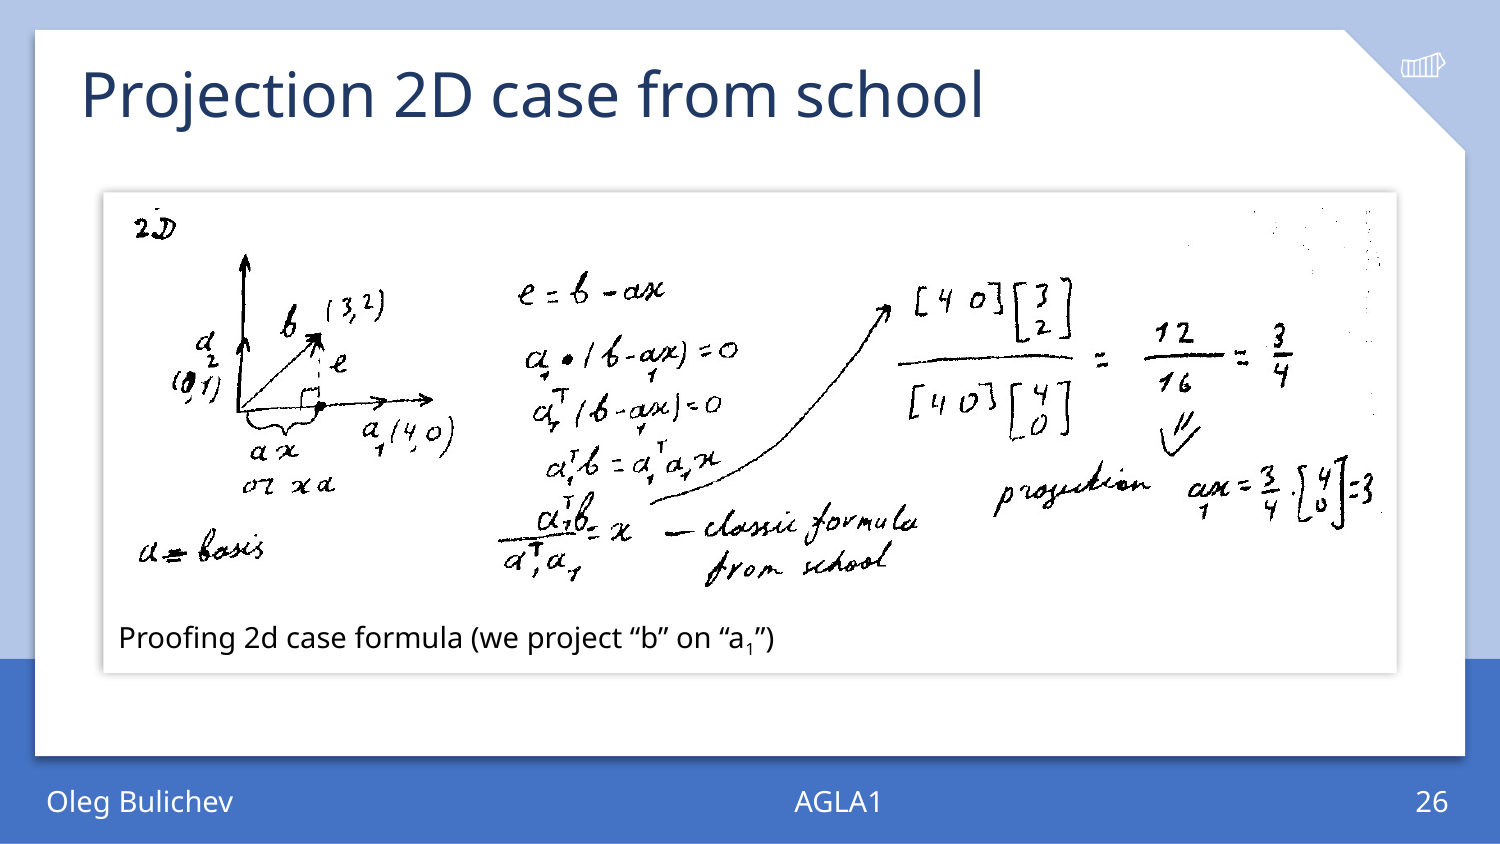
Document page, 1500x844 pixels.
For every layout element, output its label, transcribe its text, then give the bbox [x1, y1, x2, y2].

picture [0, 0, 1500, 658]
text_box Projection 2D case from school [69, 58, 1364, 158]
text_box Proofing 2d case formula (we project “b” on “a1”) [103, 604, 1187, 673]
text_box [103, 192, 1397, 673]
picture [117, 207, 1382, 605]
